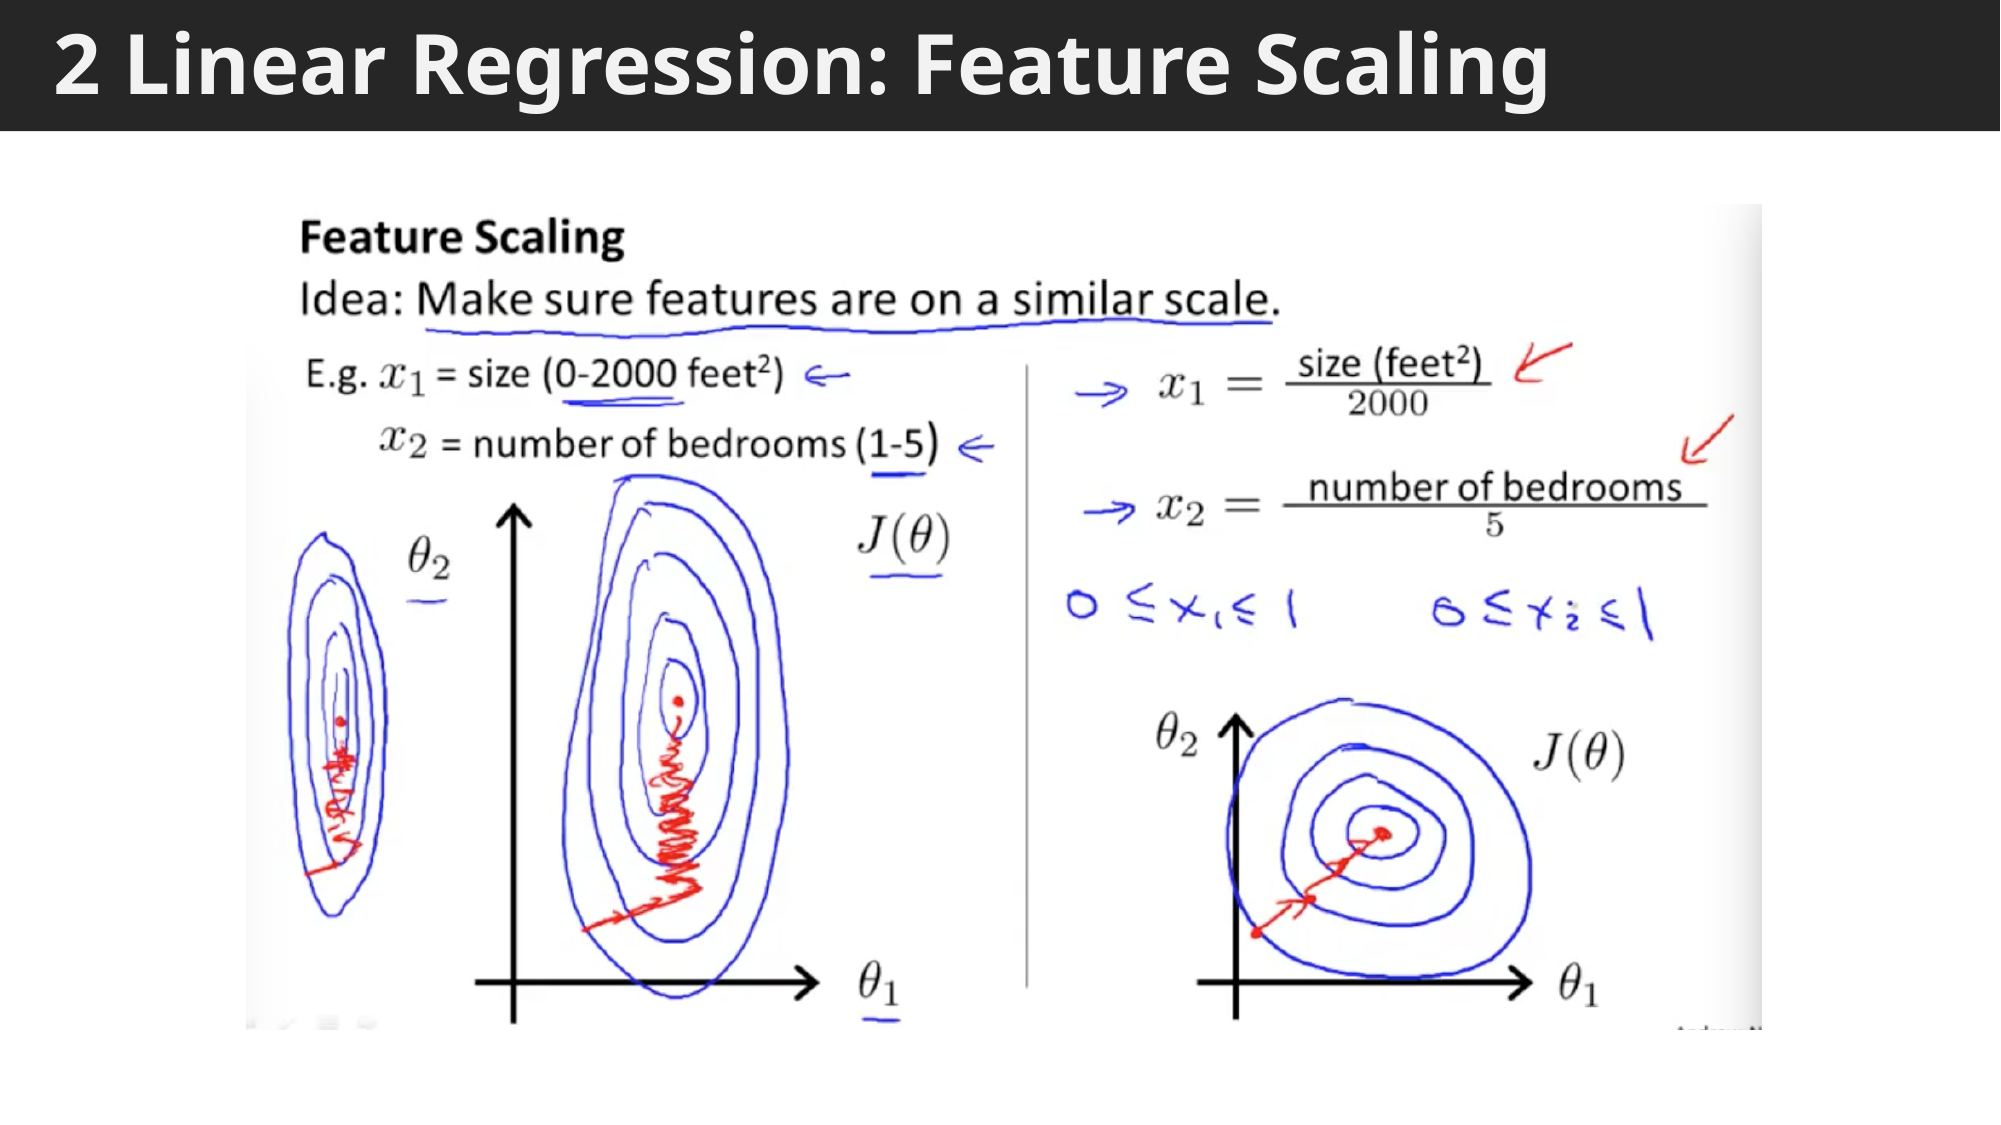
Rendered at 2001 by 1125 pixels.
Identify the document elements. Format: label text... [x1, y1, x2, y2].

title 2 Linear Regression: Feature Scaling [39, 15, 1969, 116]
picture [246, 204, 1762, 1030]
